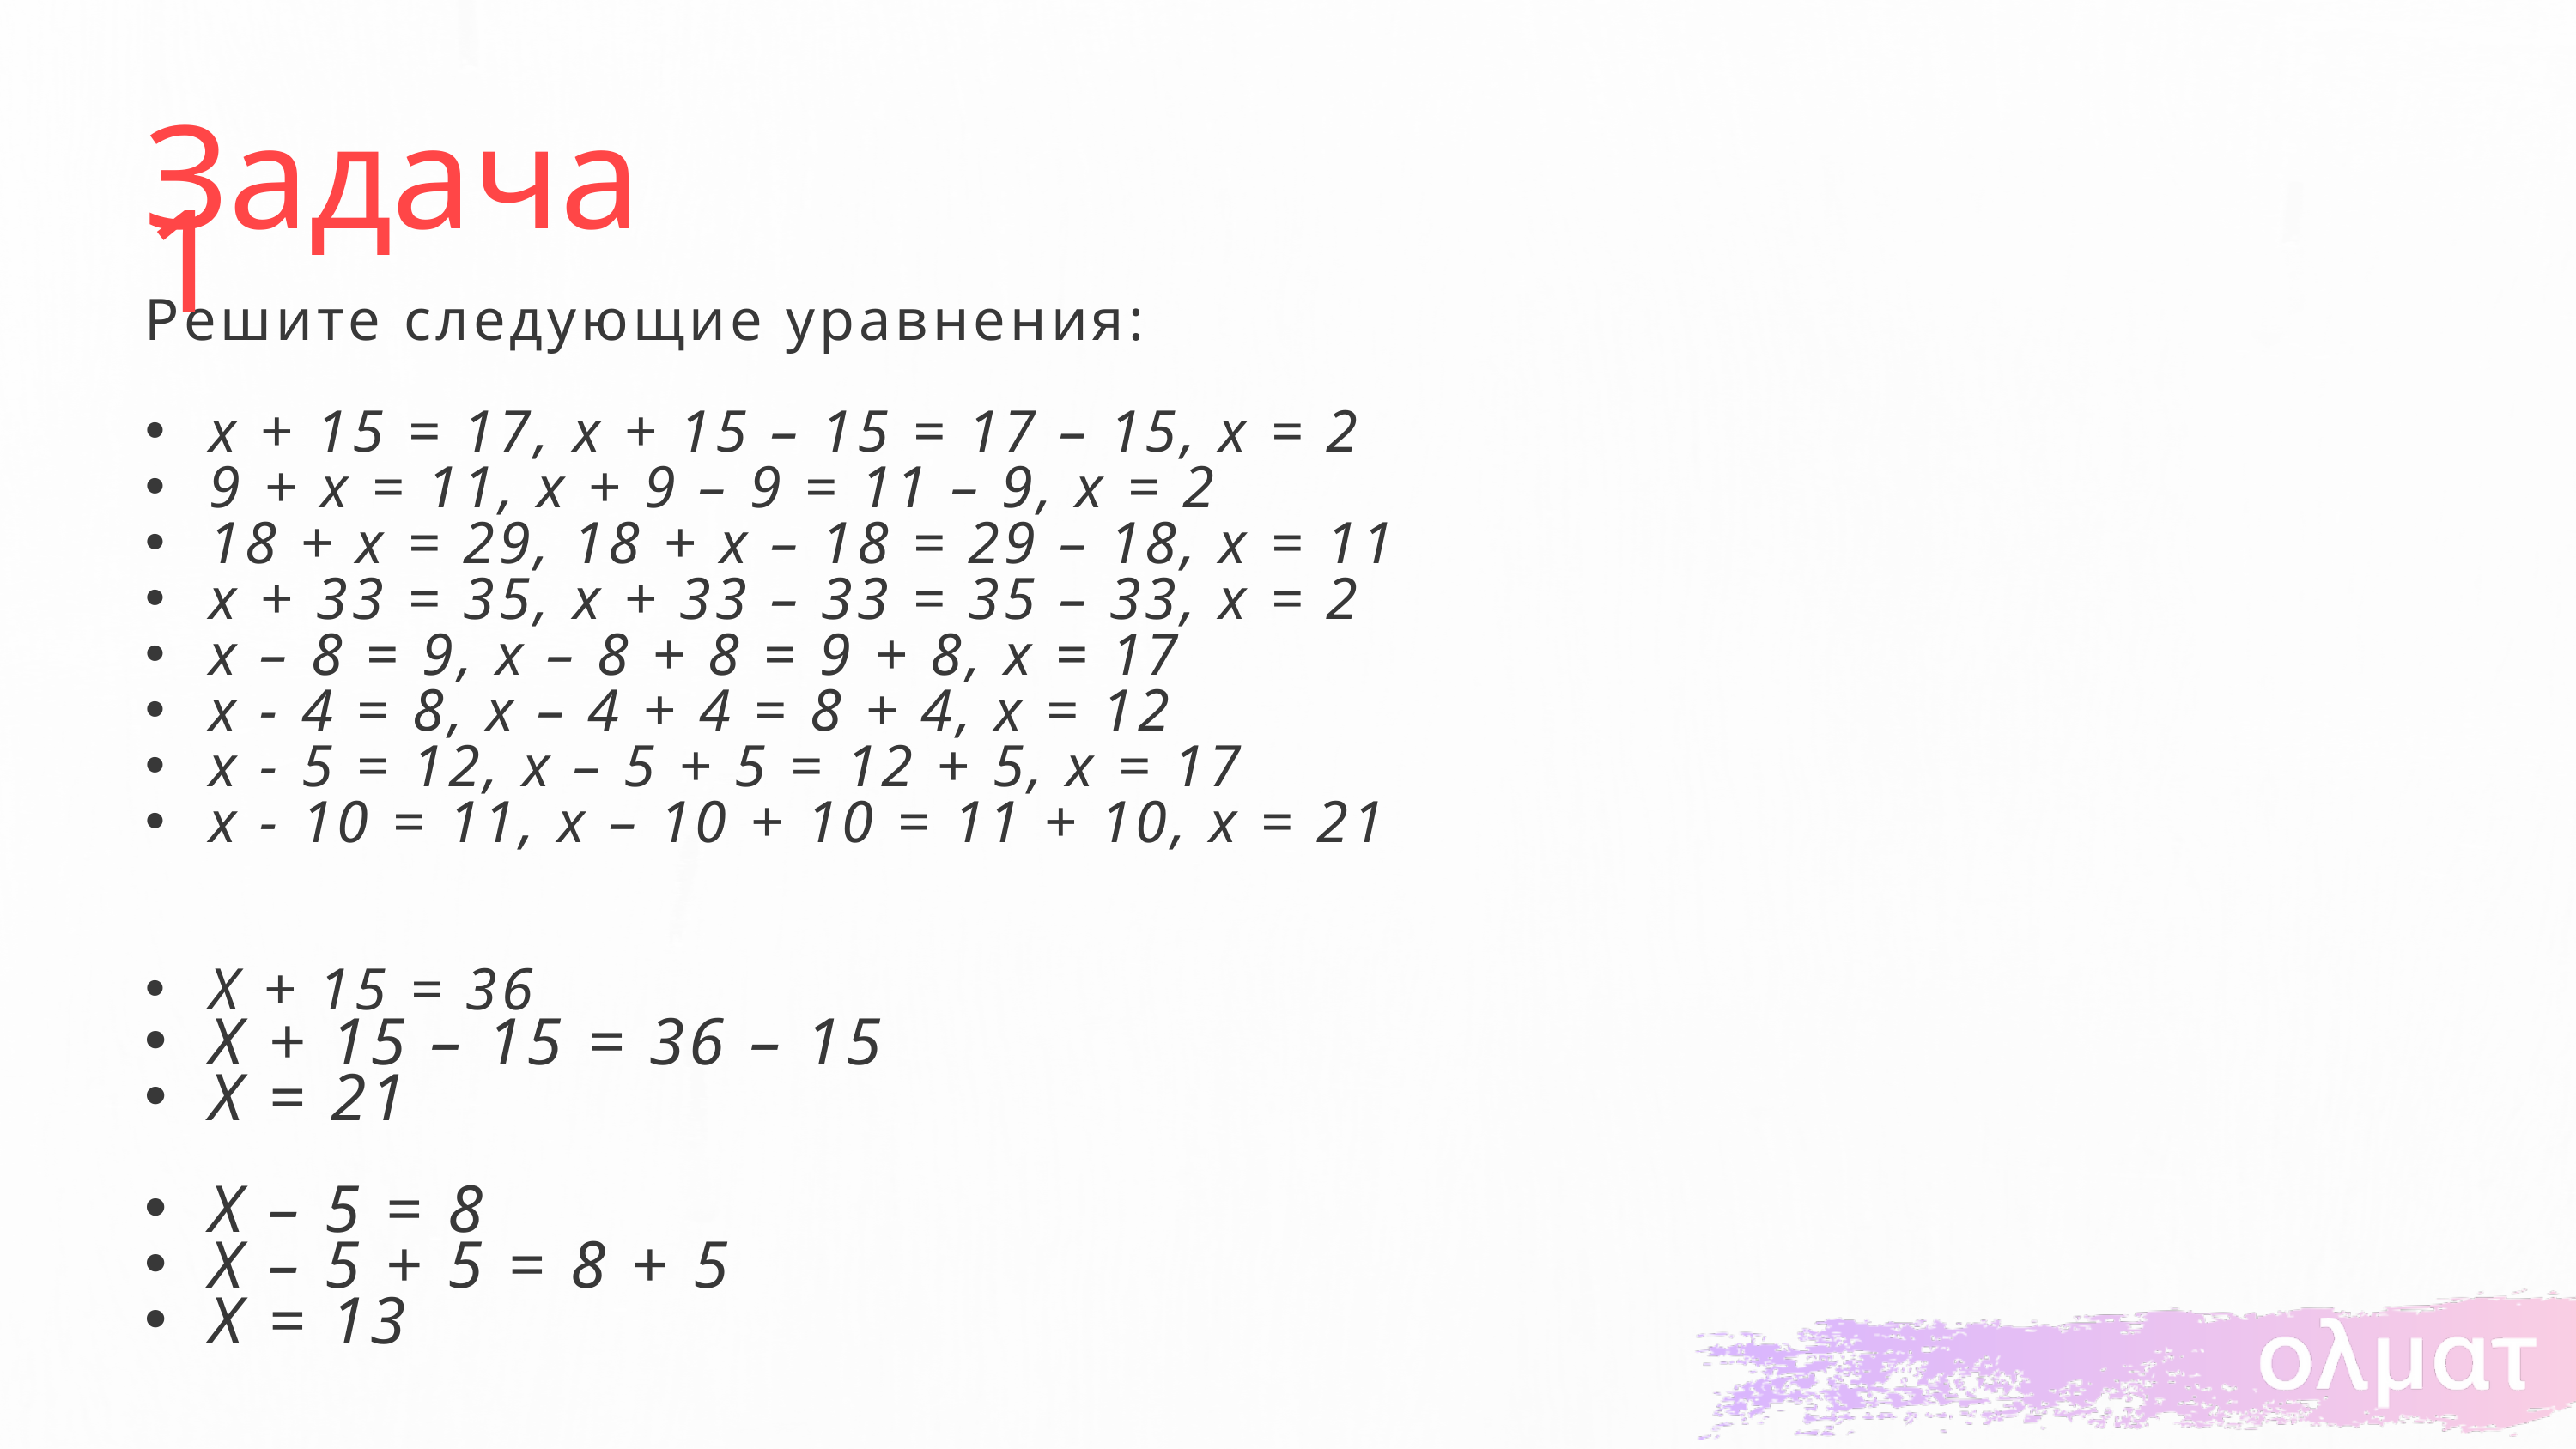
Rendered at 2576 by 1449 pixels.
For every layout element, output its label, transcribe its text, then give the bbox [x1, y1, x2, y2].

text_box Решите следующие уравнения: x + 15 = 17, x + 15 – 15 = 17 – 15, x = 2 9 + x = 11, x + 9 – 9 = 11 – 9, x = 2 18 + x = 29, 18 + x – 18 = 29 – 18, x = 11 x + 33 = 35, x + 33 – 33 = 35 – 33, x = 2 x – 8 = 9, x – 8 + 8 = 9 + 8, x = 17 x - 4 = 8, x – 4 + 4 = 8 + 4, x = 12 x - 5 = 12, x – 5 + 5 = 12 + 5, x = 17 x - 10 = 11, x – 10 + 10 = 11 + 10, x = 21 X + 15 = 36 X + 15 – 15 = 36 – 15 X = 21 X – 5 = 8 X – 5 + 5 = 8 + 5 X = 13 [144, 295, 2338, 1357]
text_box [1690, 1287, 2576, 1440]
text_box Задача 1 [144, 173, 754, 342]
